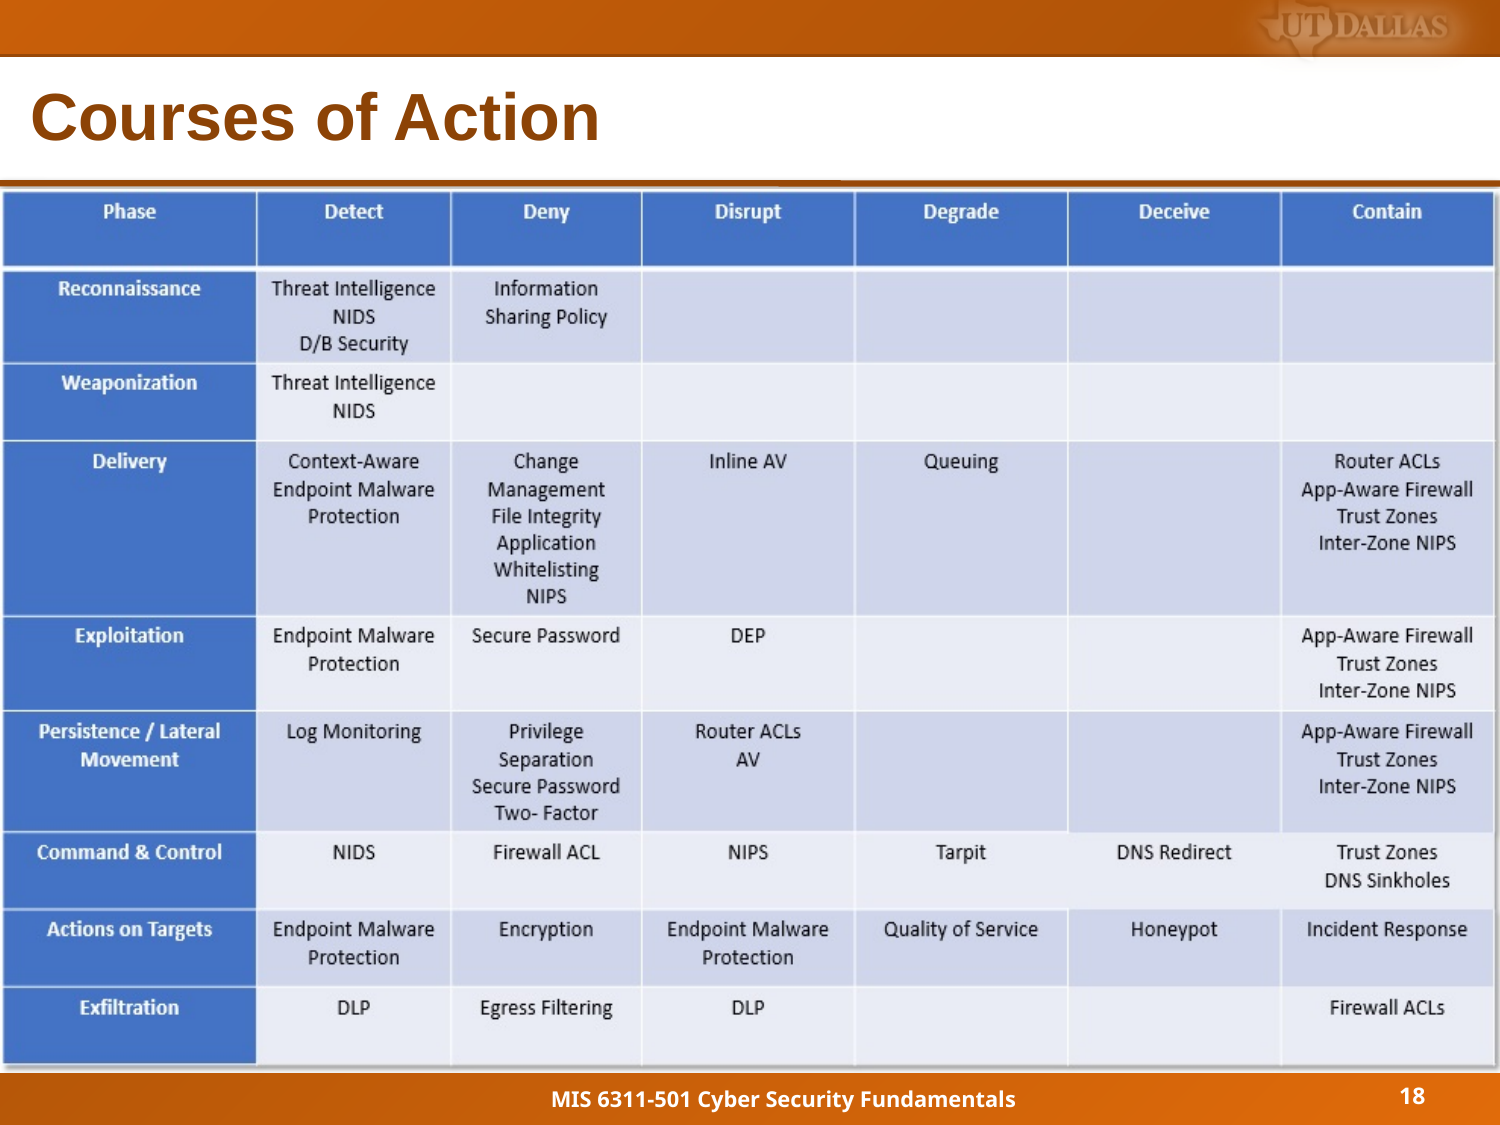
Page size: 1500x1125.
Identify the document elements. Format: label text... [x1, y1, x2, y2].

title Courses of Action [0, 62, 1500, 176]
slide_number 18 [1350, 1081, 1475, 1120]
picture [1218, 0, 1500, 62]
picture [0, 189, 1500, 1073]
